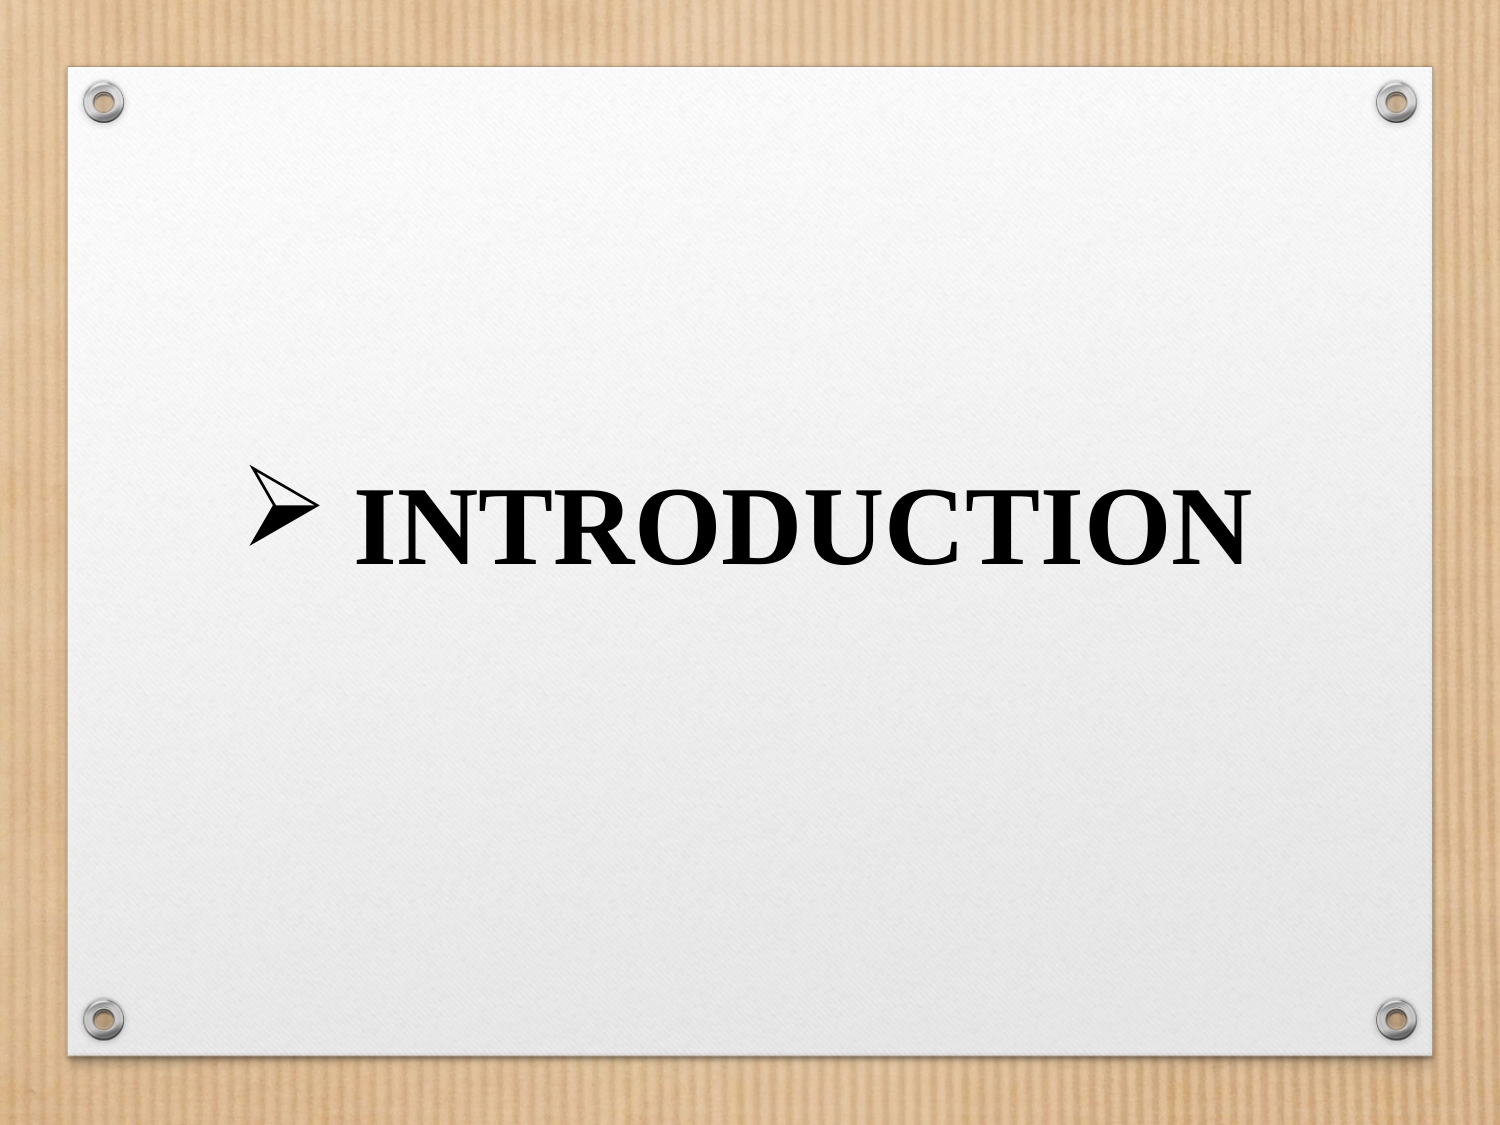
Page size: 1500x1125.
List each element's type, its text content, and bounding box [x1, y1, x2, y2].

text_box INTRODUCTION [225, 444, 1269, 595]
picture [0, 0, 1500, 1125]
